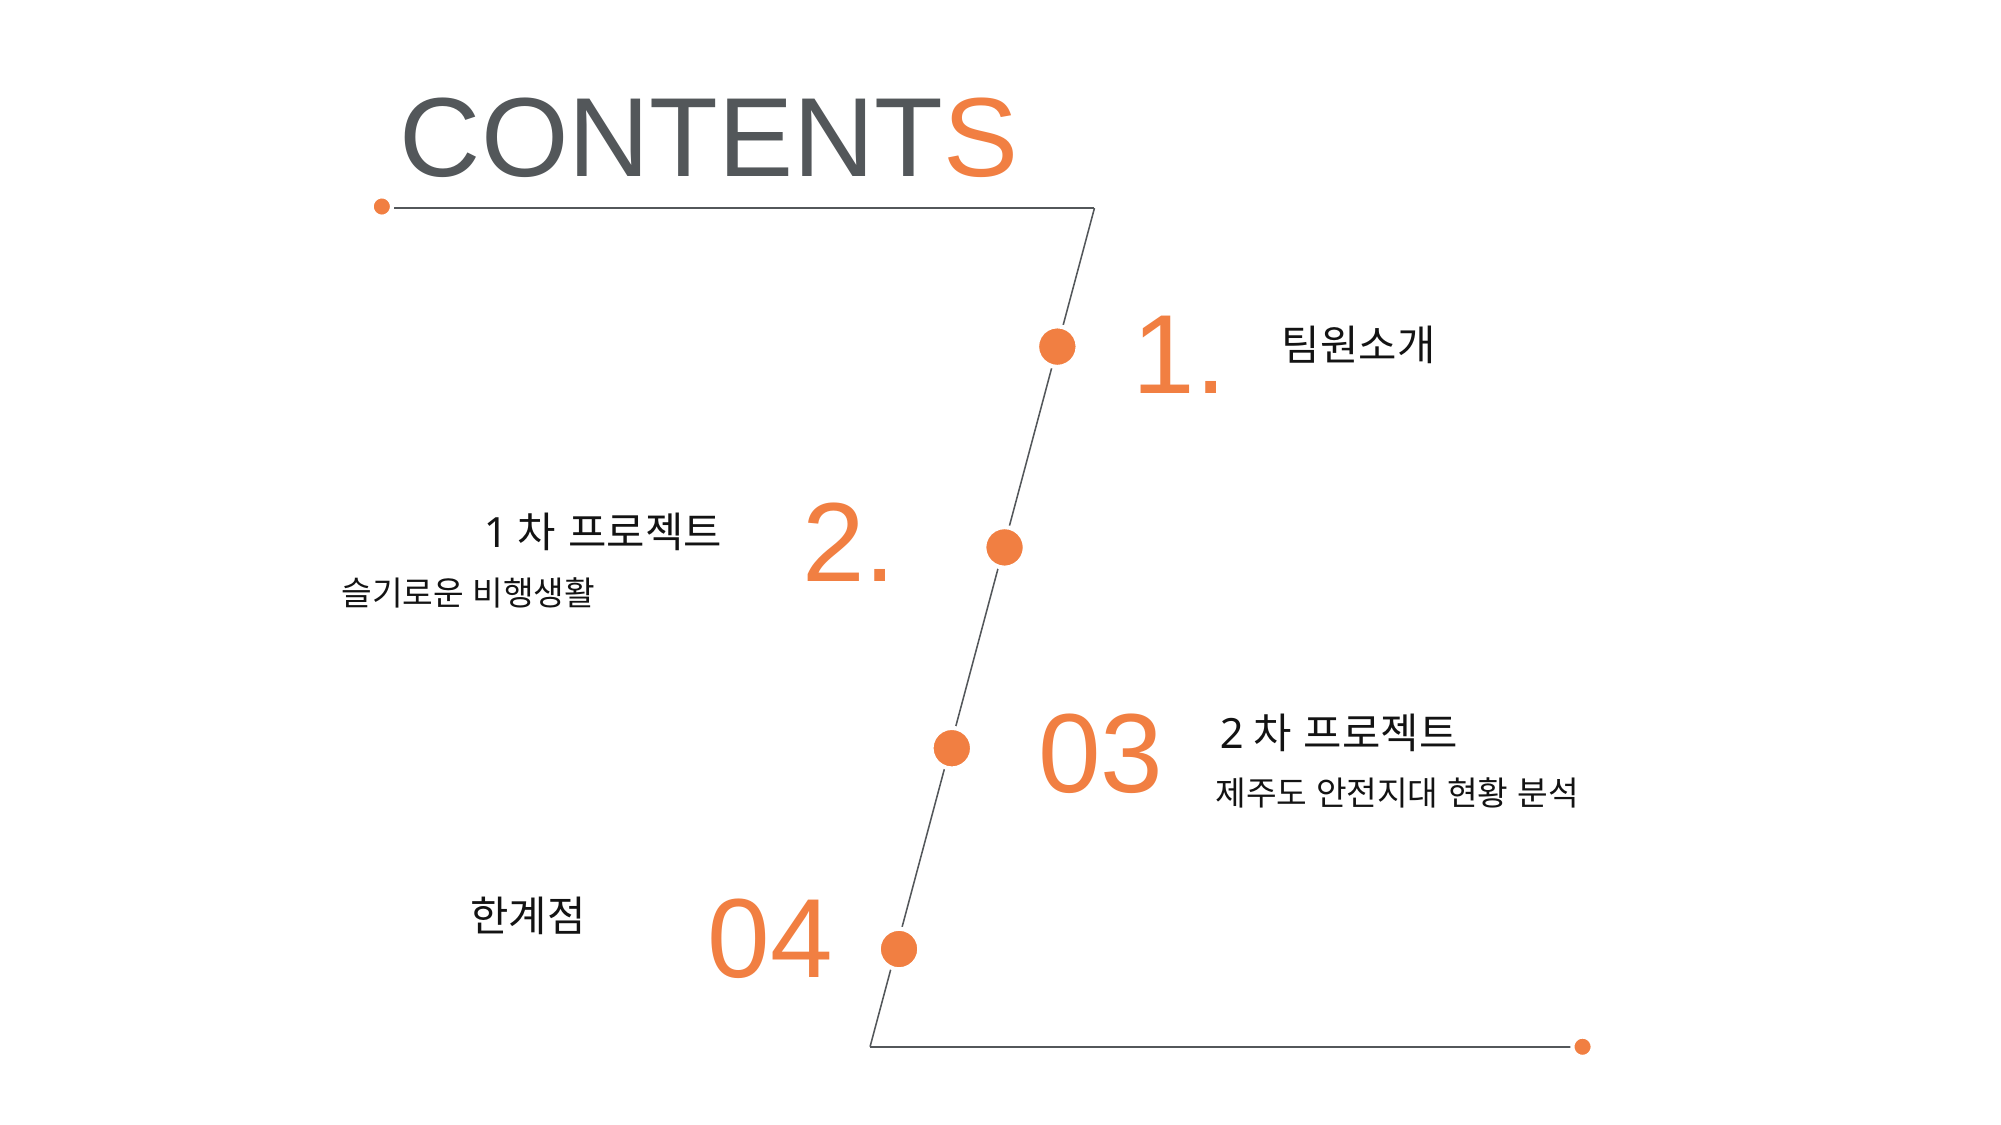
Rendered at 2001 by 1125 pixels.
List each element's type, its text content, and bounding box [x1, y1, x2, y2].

text_box 04 [692, 857, 864, 1008]
text_box 한계점 [455, 882, 601, 948]
text_box [1570, 1034, 1595, 1059]
text_box 팀원소개 [1267, 311, 1451, 377]
text_box 슬기로운 비행생활 [149, 564, 788, 619]
text_box 1. [1118, 273, 1296, 424]
text_box 03 [1099, 672, 1201, 823]
text_box 1차 프로젝트 [469, 498, 749, 564]
text_box CONTENTS [385, 56, 1034, 207]
text_box [369, 194, 395, 219]
text_box 제주도 안전지대 현황 분석 [1200, 764, 1839, 820]
text_box 2차 프로젝트 [1204, 699, 1473, 764]
text_box 2. [787, 462, 864, 612]
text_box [869, 214, 1095, 1046]
